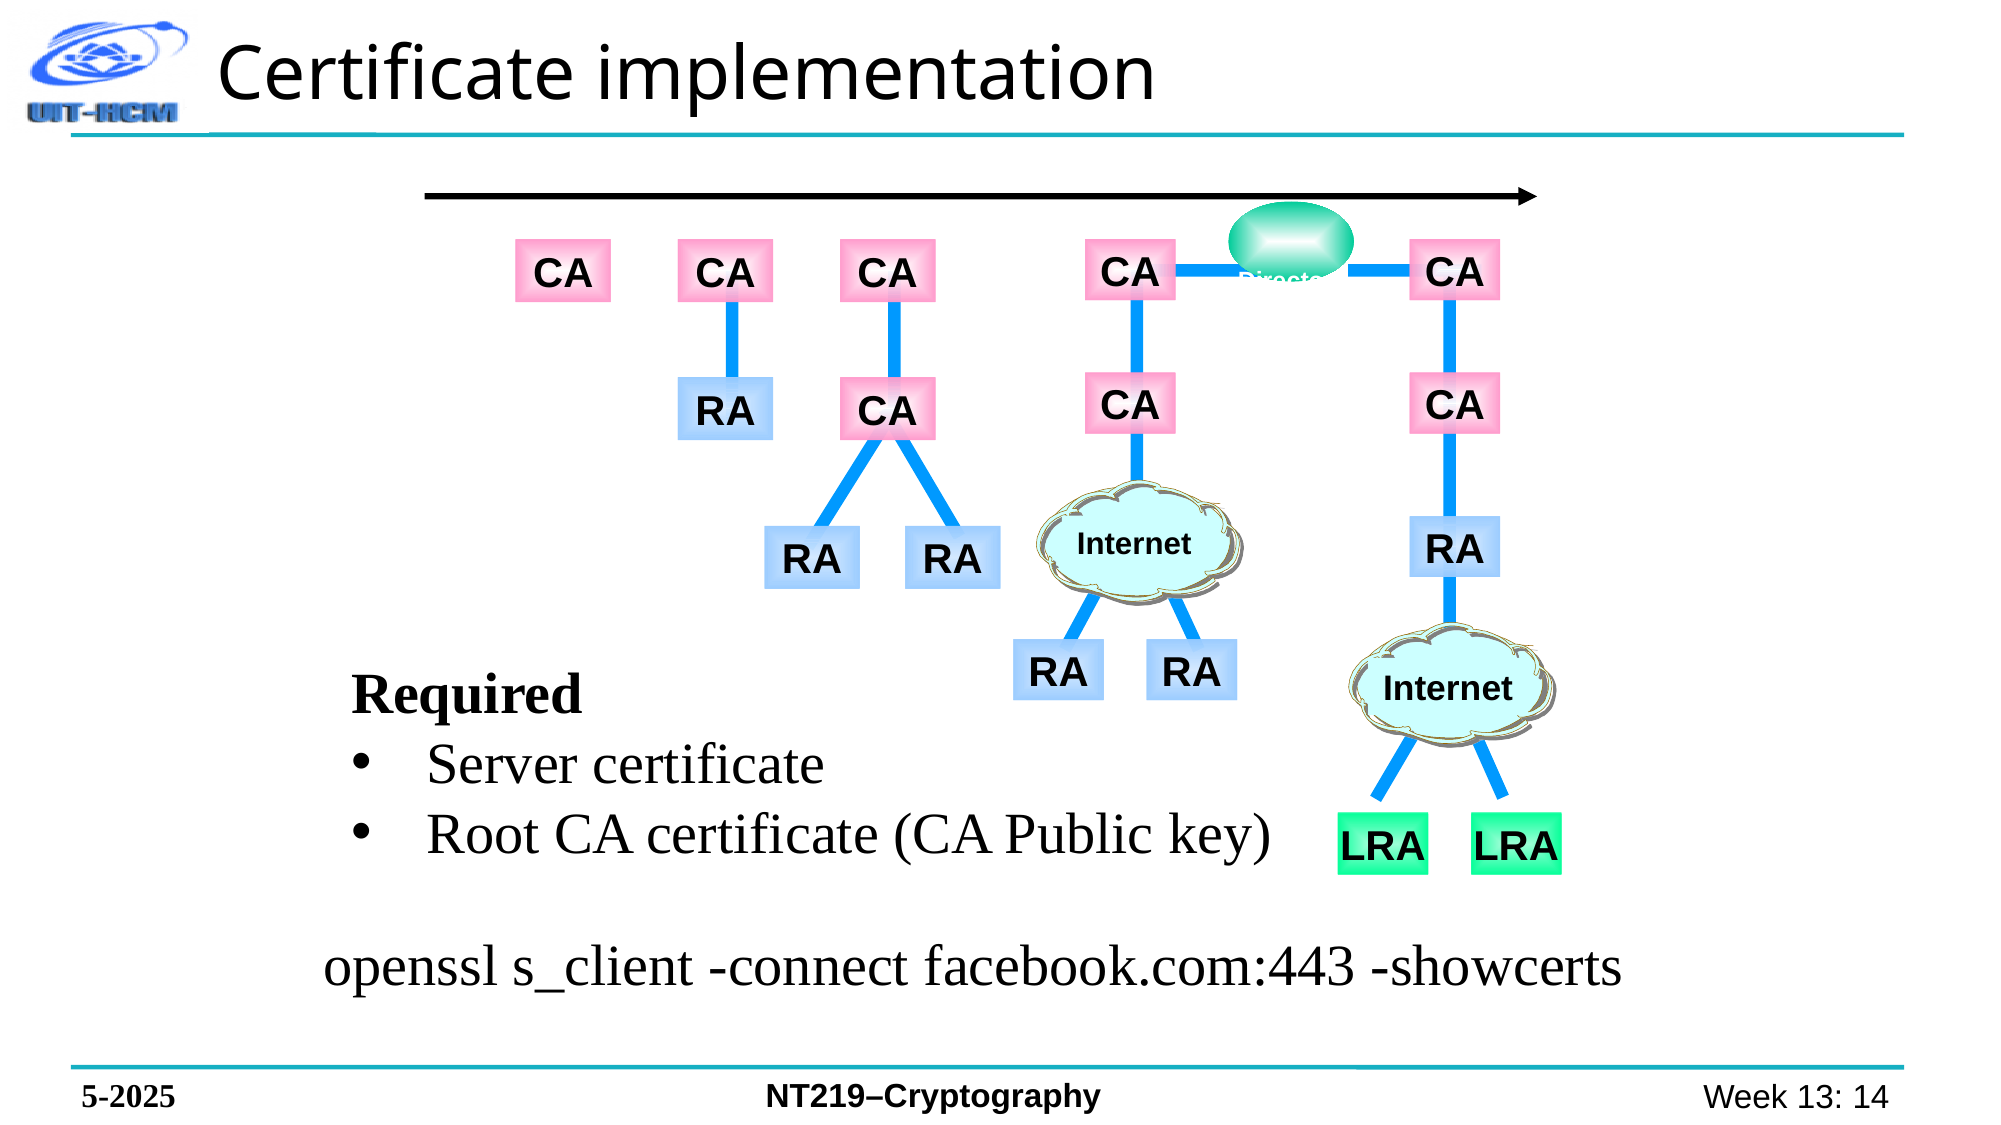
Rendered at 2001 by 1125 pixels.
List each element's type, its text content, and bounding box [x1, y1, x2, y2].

text_box Required Server certificate Root CA certificate (CA Public key) [336, 648, 510, 873]
text_box Certificate implementation [201, 13, 1609, 126]
text_box [424, 190, 1538, 199]
text_box openssl s_client -connect facebook.com:443 -showcerts [308, 919, 1697, 1005]
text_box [515, 201, 1562, 875]
picture [7, 9, 209, 133]
